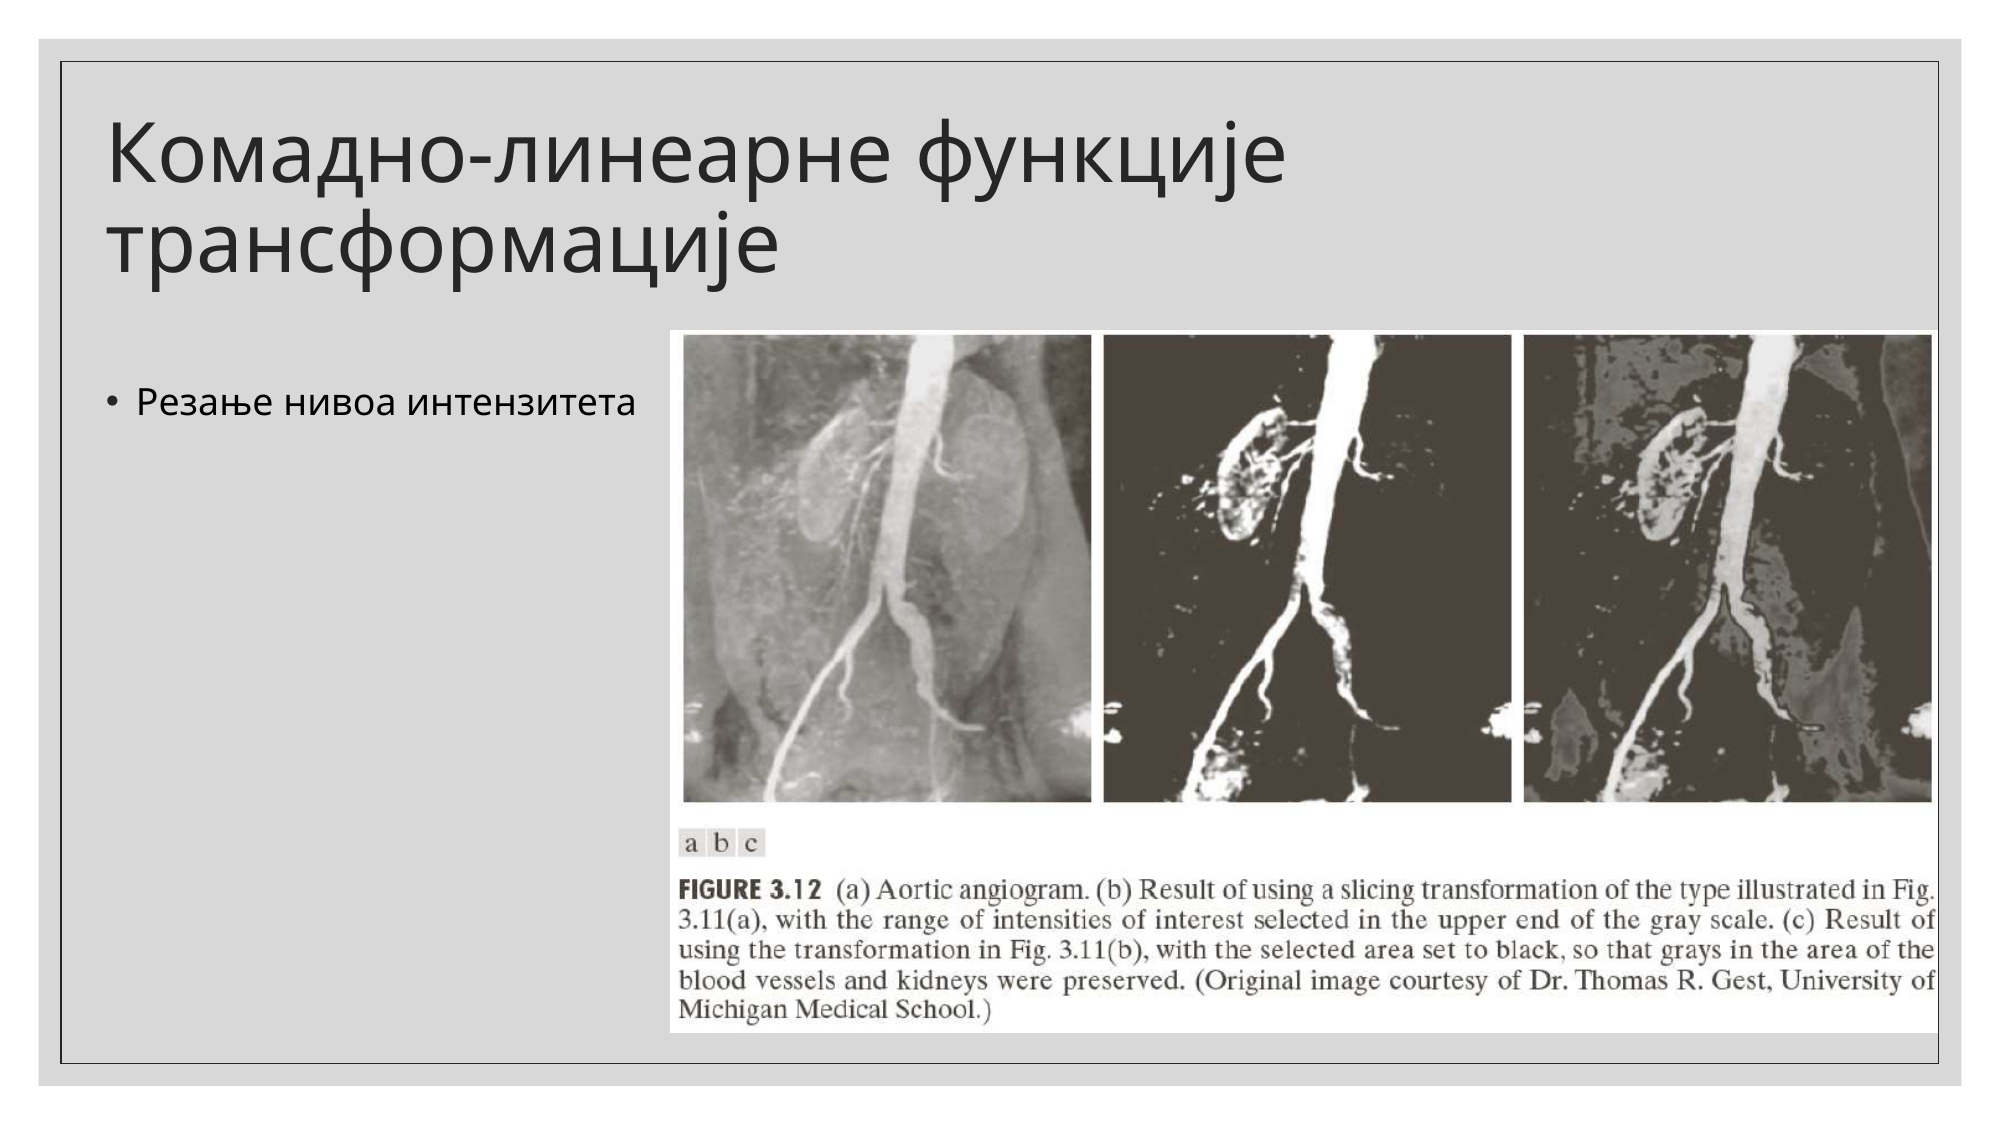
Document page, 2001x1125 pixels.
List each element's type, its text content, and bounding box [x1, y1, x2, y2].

list Резање нивоа интензитета [90, 365, 664, 998]
picture [670, 330, 1938, 1033]
title Комадно-линеарне функције трансформације [90, 87, 1741, 313]
